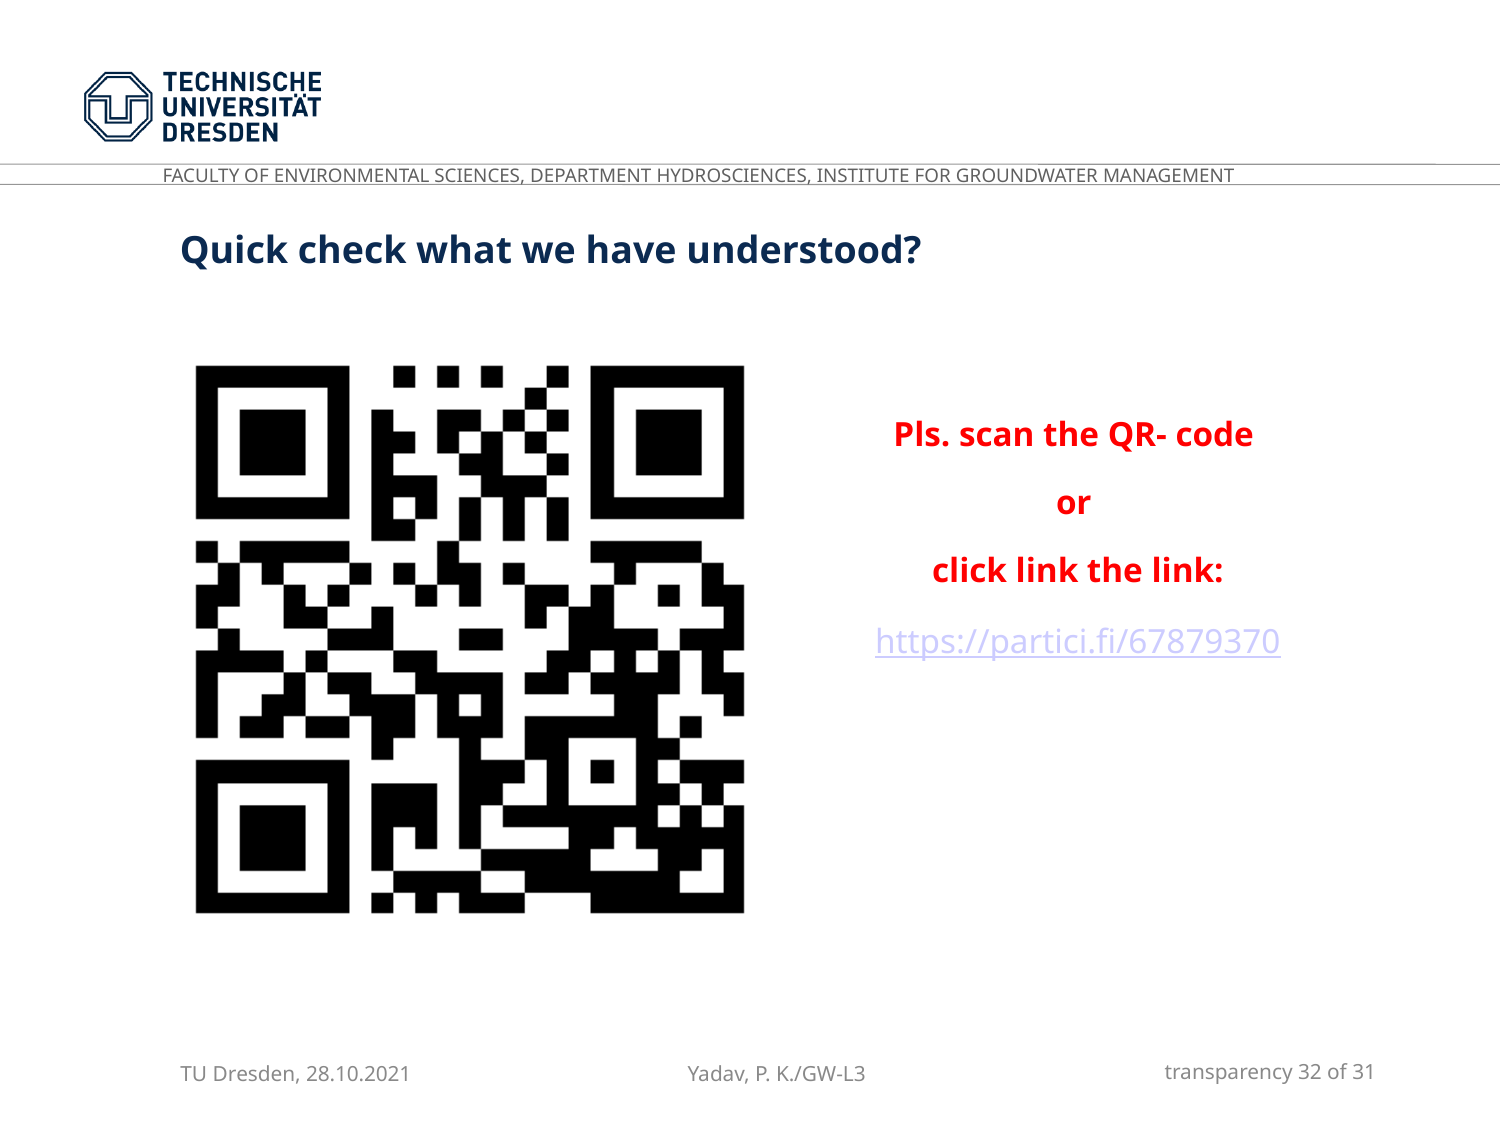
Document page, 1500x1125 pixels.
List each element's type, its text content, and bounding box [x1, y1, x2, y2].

picture [83, 71, 321, 142]
text_box Pls. scan the QR- code or click link the link: https://partici.fi/67879370 [832, 385, 1407, 714]
text_box Quick check what we have understood? [165, 218, 1397, 282]
picture [107, 277, 832, 1001]
